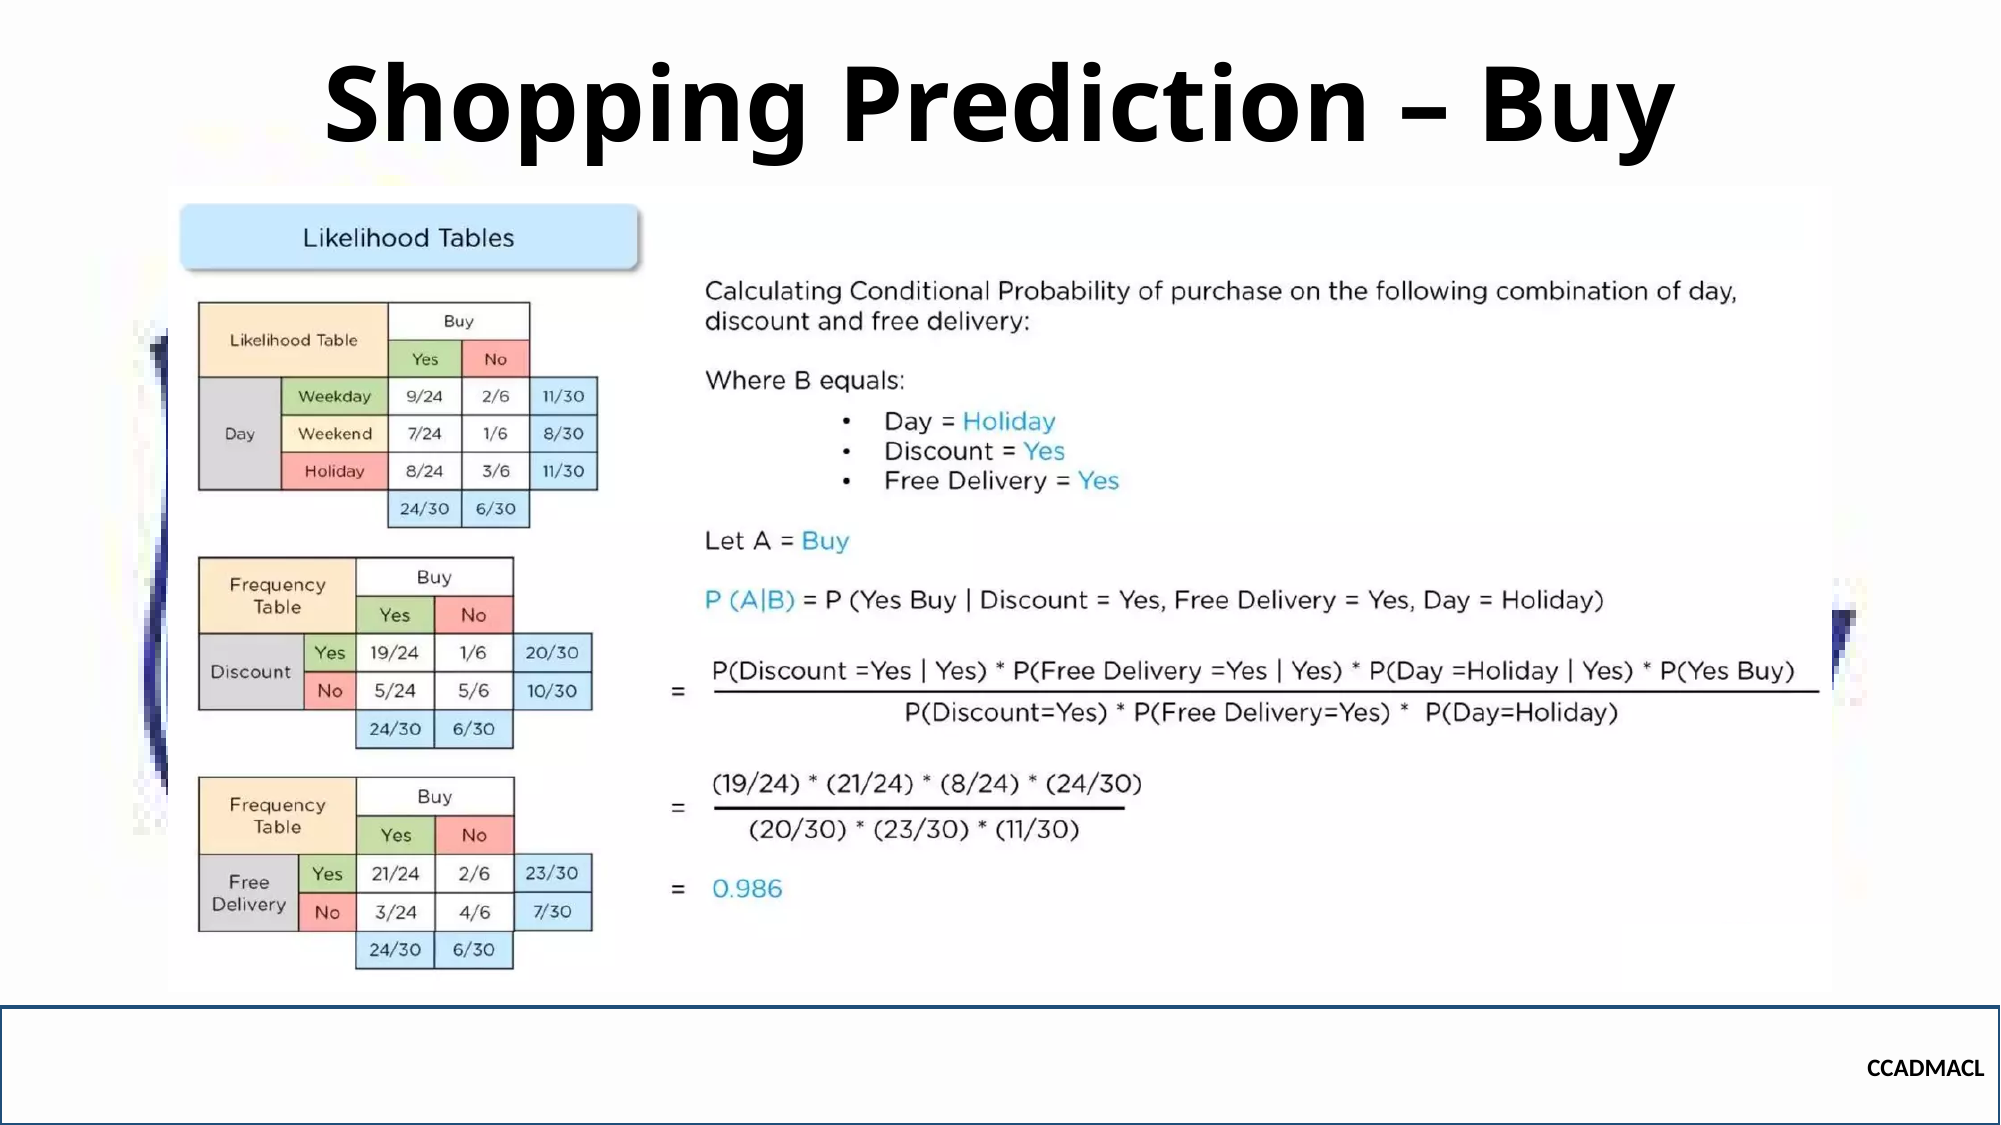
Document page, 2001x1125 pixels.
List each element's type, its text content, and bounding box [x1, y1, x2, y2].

footer CCADMACL [0, 1007, 2000, 1125]
picture [0, 0, 2000, 1007]
title Shopping Prediction – Buy [75, 53, 1925, 172]
